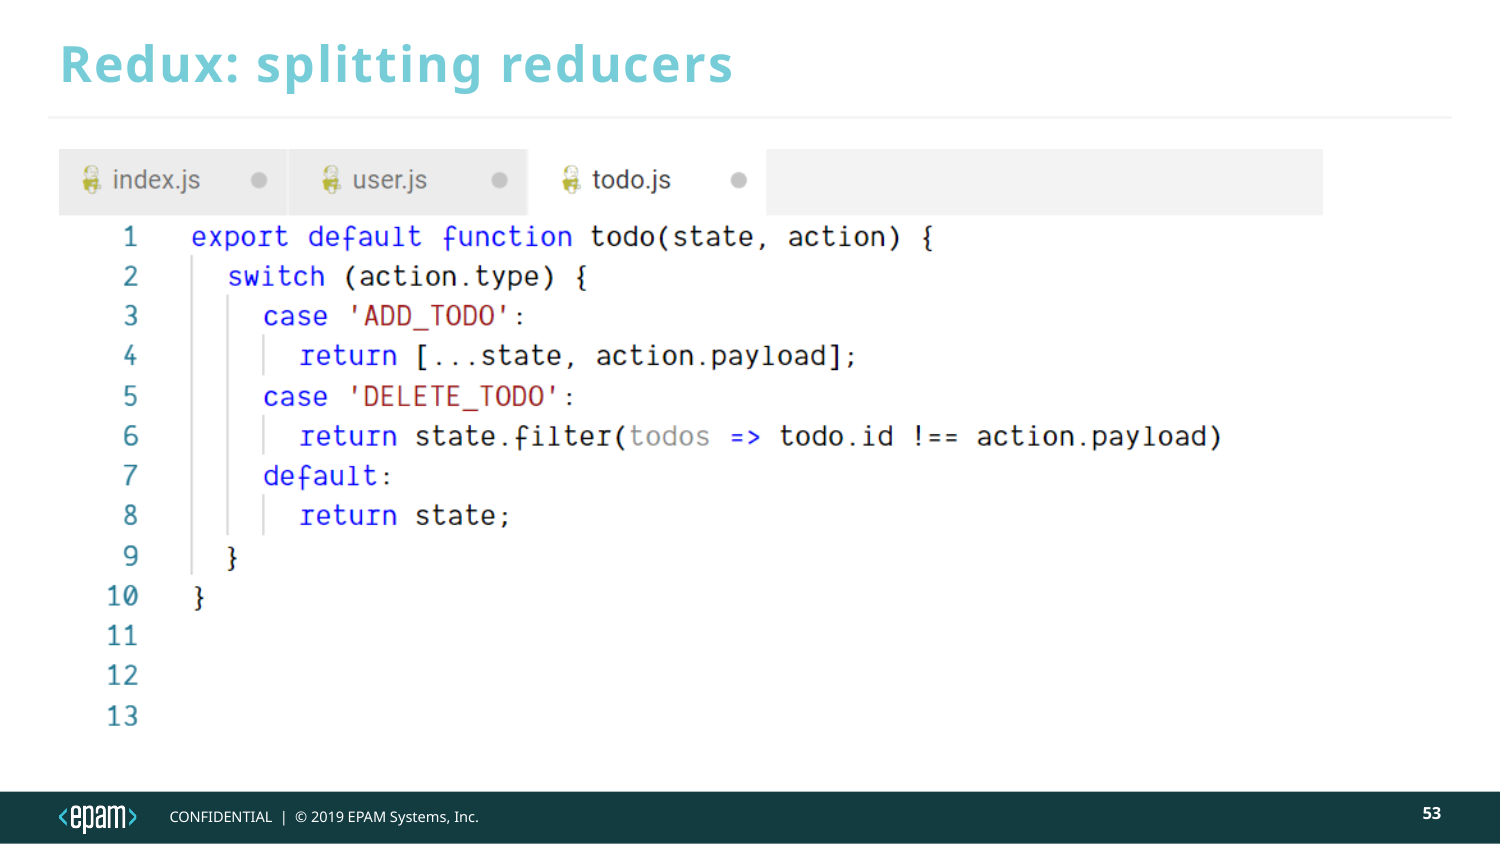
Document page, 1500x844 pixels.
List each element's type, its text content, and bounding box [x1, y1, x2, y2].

picture [59, 149, 1323, 731]
slide_number 53 [1216, 791, 1442, 844]
title Redux: splitting reducers [59, 37, 1442, 87]
